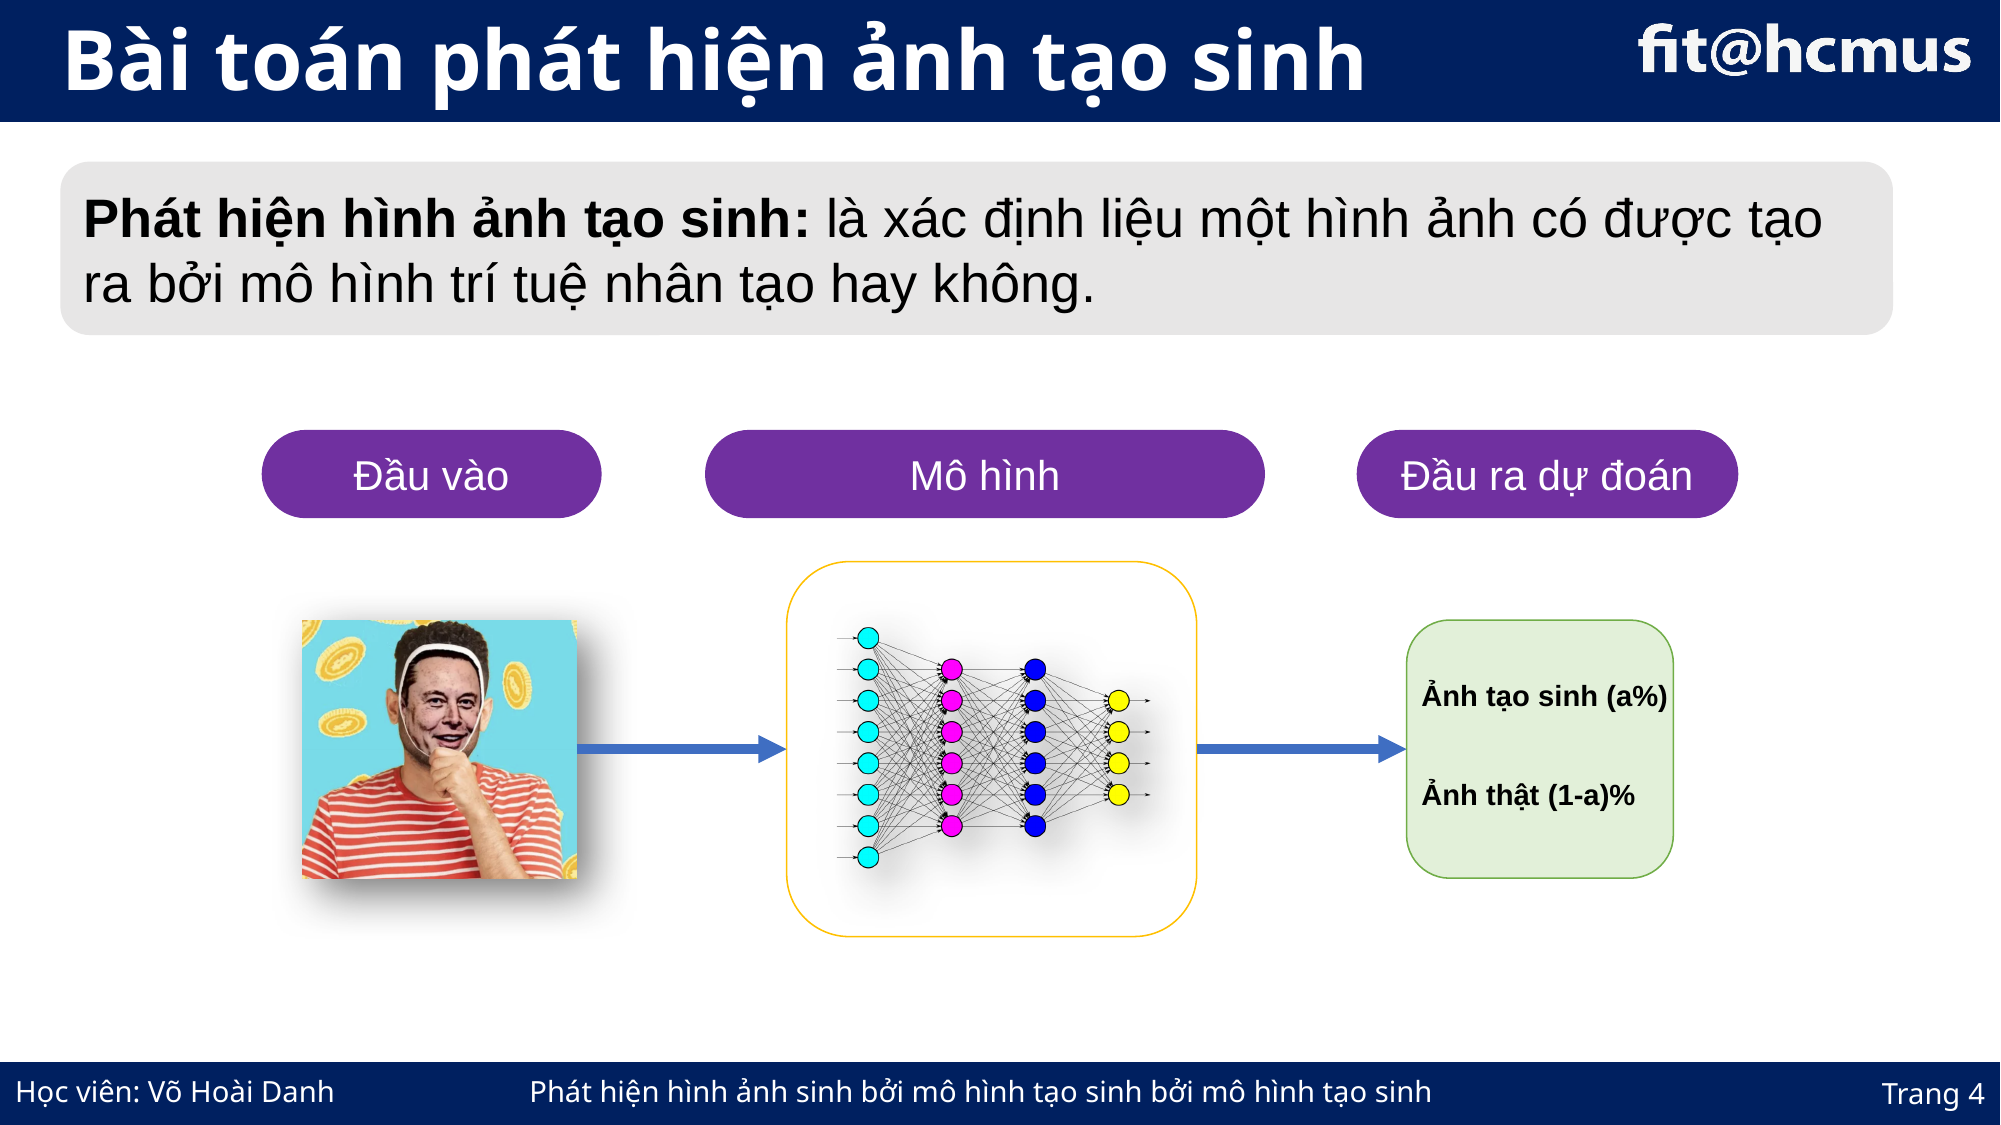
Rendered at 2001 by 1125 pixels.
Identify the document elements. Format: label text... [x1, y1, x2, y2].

text_box Phát hiện hình ảnh tạo sinh: là xác định liệu một hình ảnh có được tạo ra bởi mô hình trí tuệ nhân tạo hay không. [60, 161, 1894, 336]
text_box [1406, 619, 1686, 879]
text_box Bài toán phát hiện ảnh tạo sinh [0, 0, 2000, 115]
picture [1554, 0, 2001, 149]
text_box Đầu vào [259, 427, 604, 521]
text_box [786, 561, 1197, 937]
text_box Mô hình [702, 427, 1268, 521]
picture [302, 619, 577, 879]
text_box Đầu ra dự đoán [1354, 427, 1741, 521]
